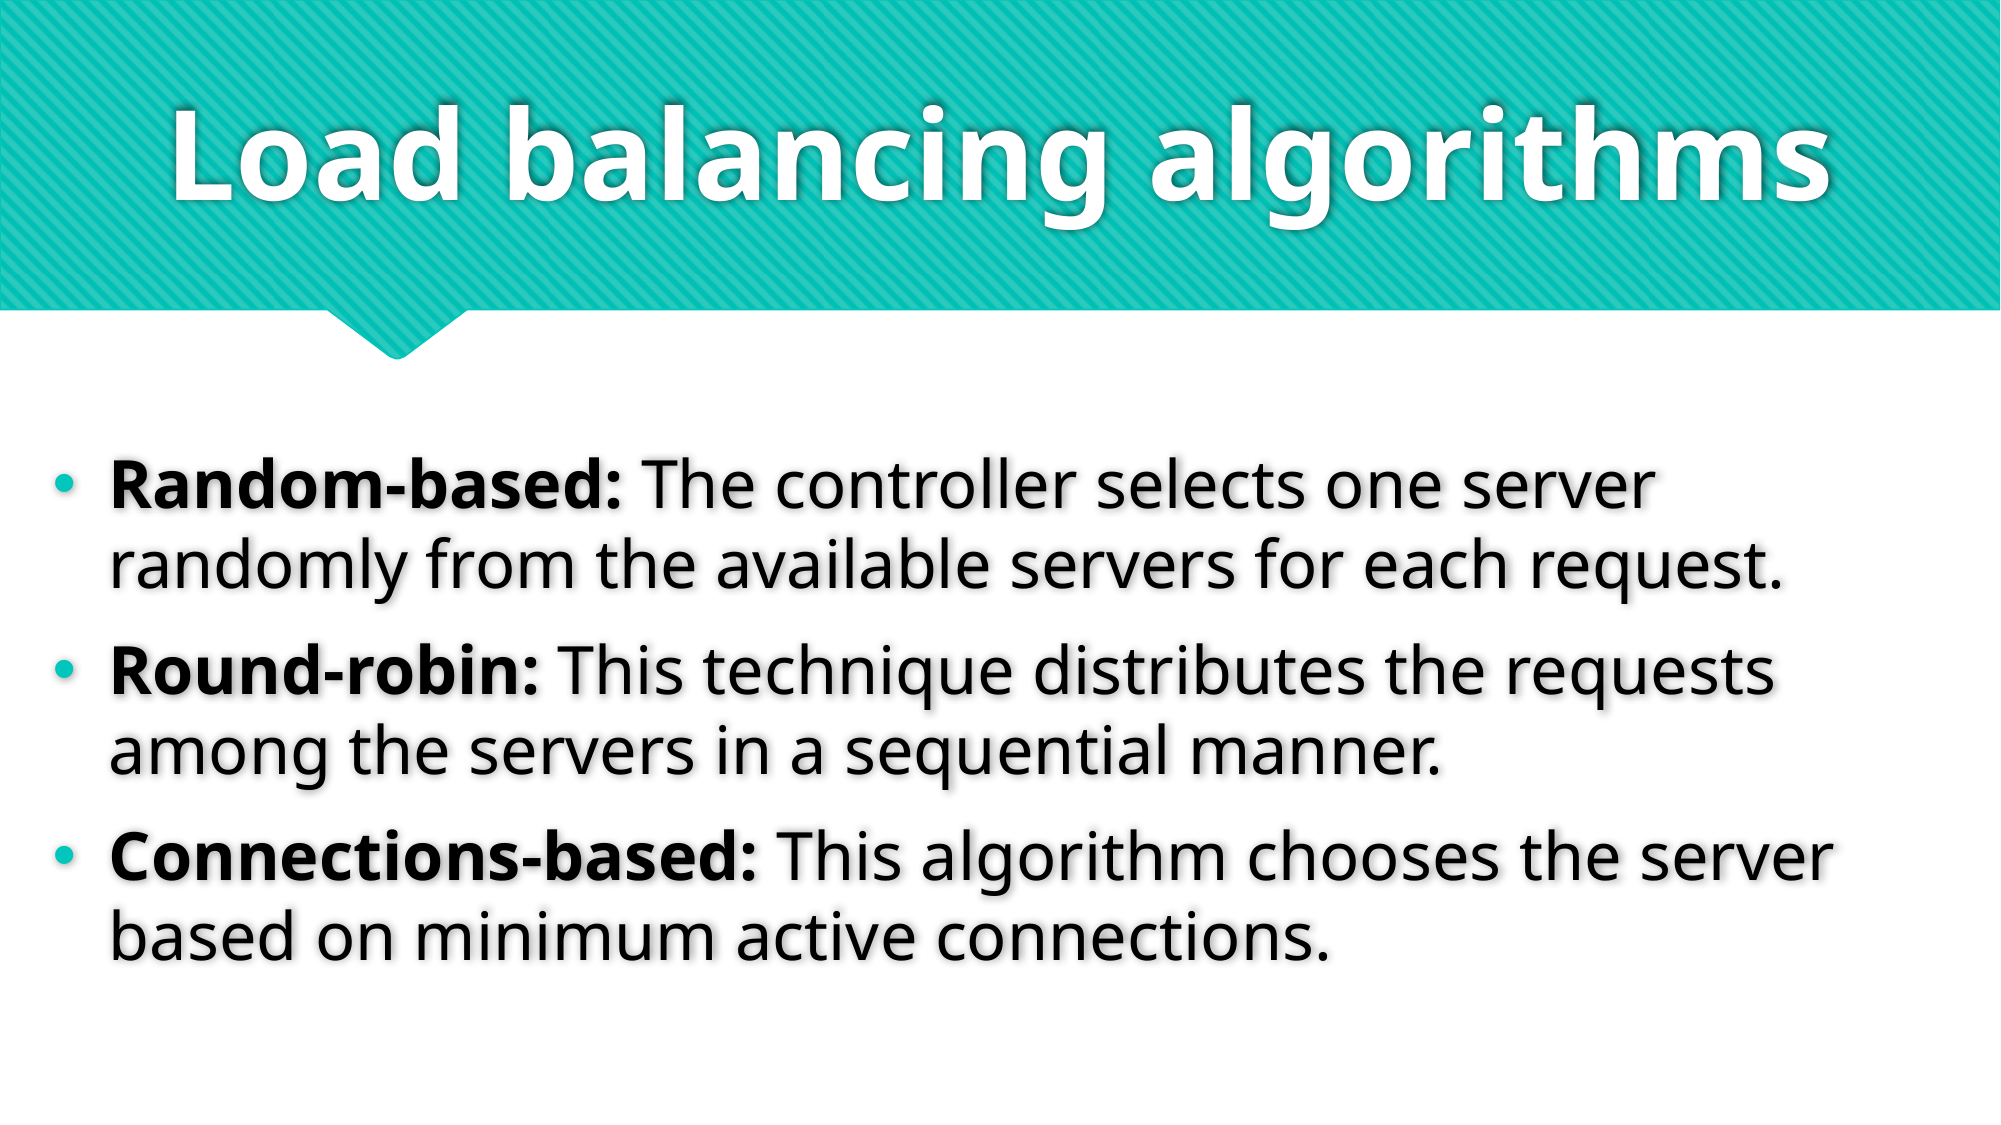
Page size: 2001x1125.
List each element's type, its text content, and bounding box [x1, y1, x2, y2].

title Load balancing algorithms [132, 73, 1868, 233]
list Random-based: The controller selects one server randomly from the available servers for each request. Round-robin: This technique distributes the requests among the servers in a sequential manner. Connections-based: This algorithm chooses the server based on minimum active connections. [37, 364, 1942, 1052]
